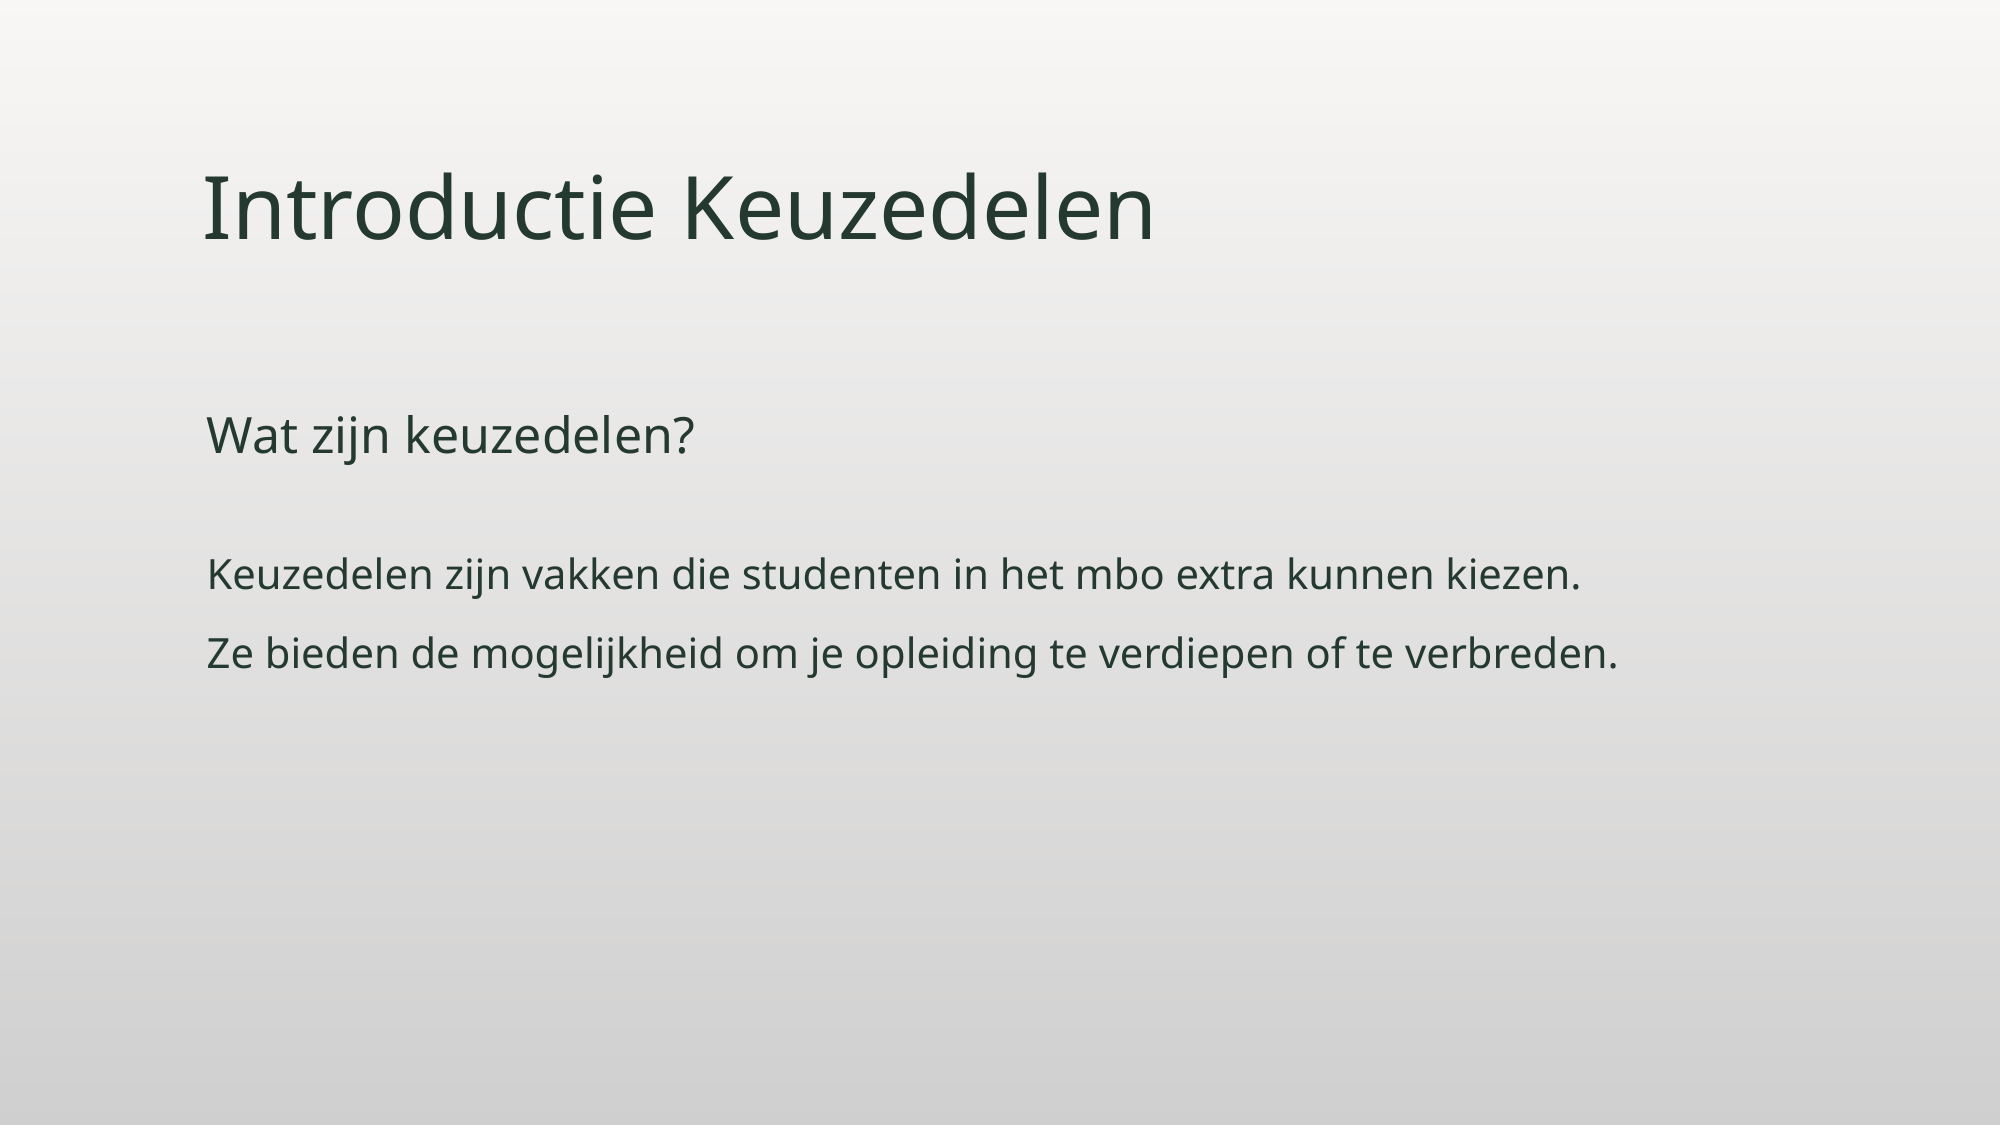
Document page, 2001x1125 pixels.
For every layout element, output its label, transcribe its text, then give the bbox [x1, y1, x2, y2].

title Introductie Keuzedelen [187, 99, 1808, 323]
list Wat zijn keuzedelen? Keuzedelen zijn vakken die studenten in het mbo extra kunnen kiezen. Ze bieden de mogelijkheid om je opleiding te verdiepen of te verbreden. [184, 402, 1804, 1125]
